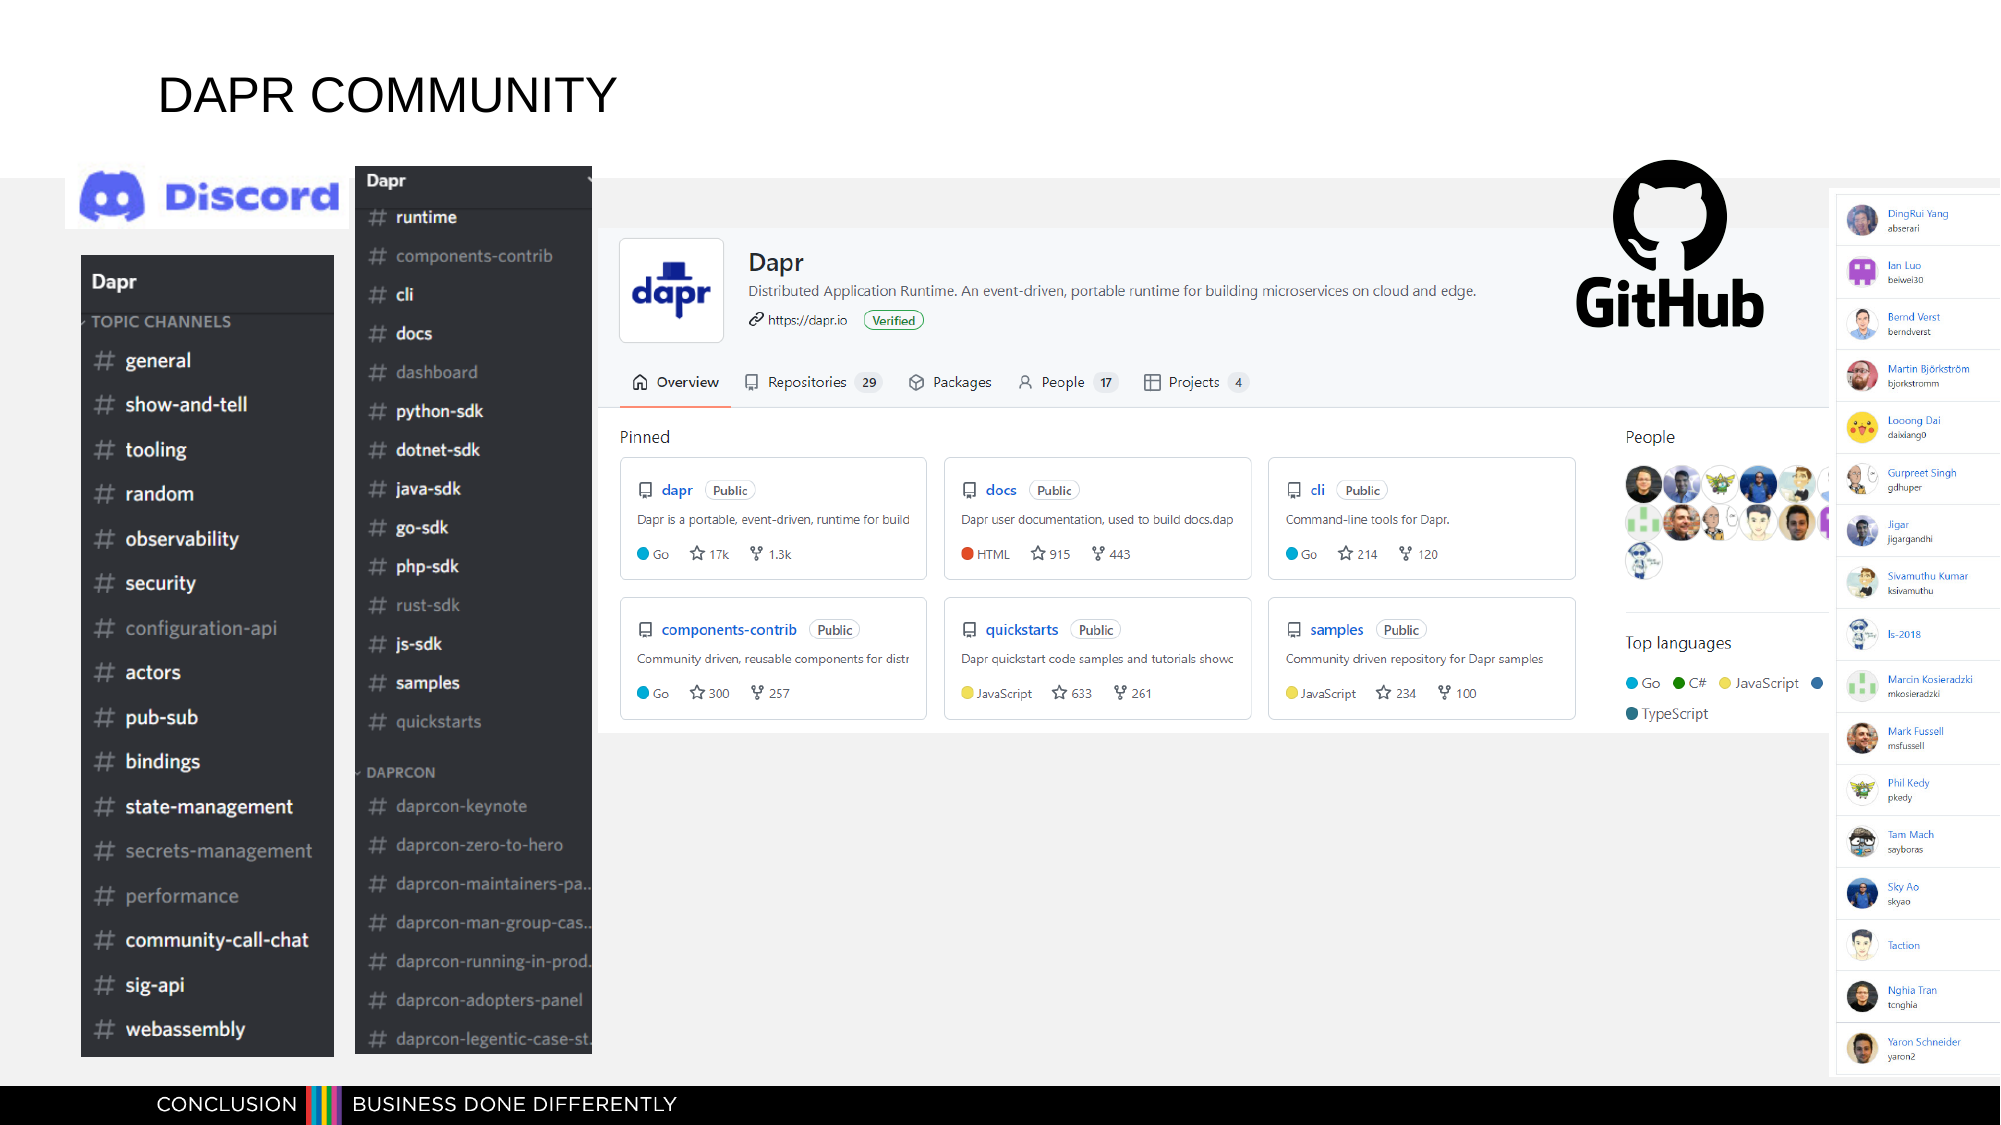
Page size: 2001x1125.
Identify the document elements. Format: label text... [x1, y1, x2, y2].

title Dapr Community [157, 74, 1404, 114]
picture [598, 157, 2000, 1077]
picture [80, 255, 334, 1057]
picture [355, 166, 592, 1054]
picture [0, 1086, 315, 1125]
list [65, 149, 349, 229]
picture [318, 1086, 2000, 1125]
